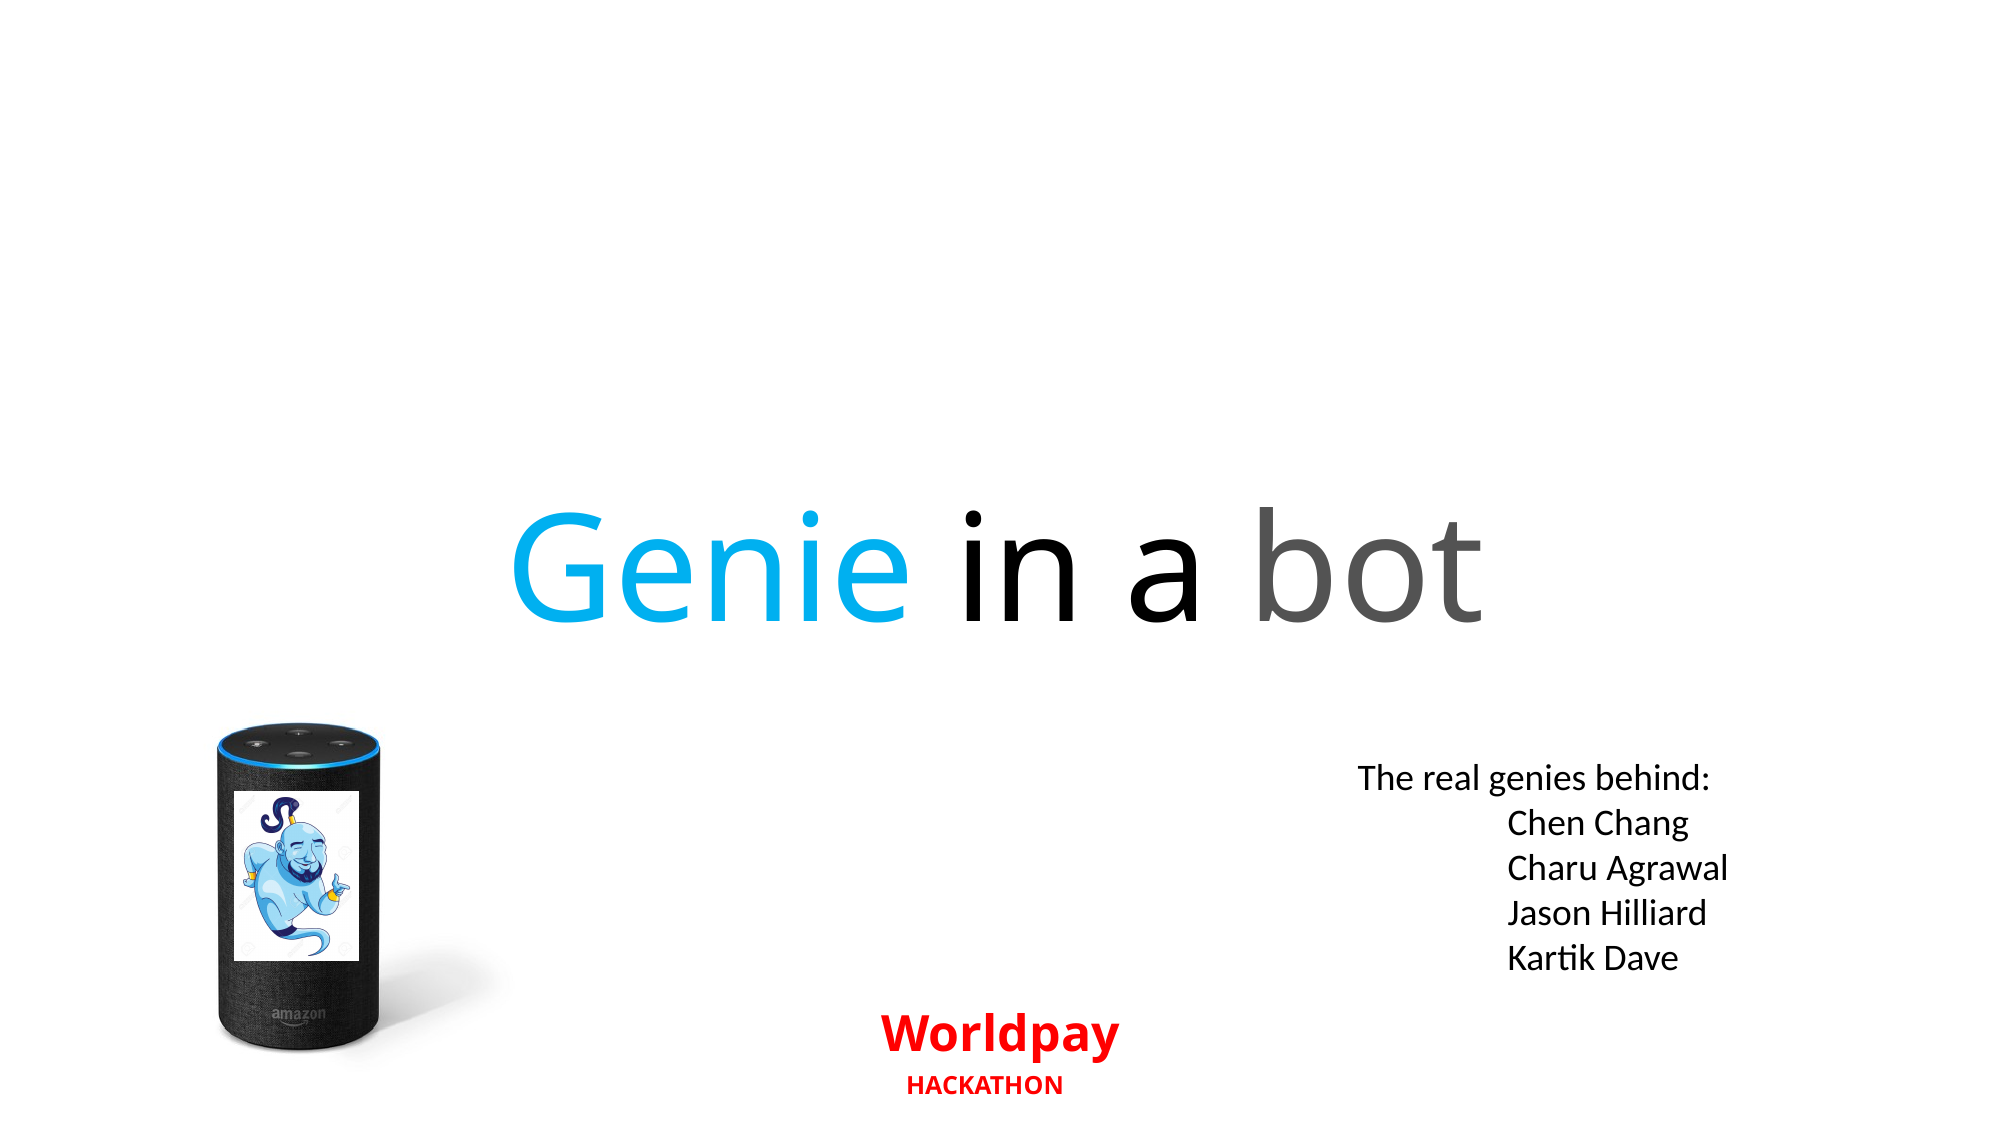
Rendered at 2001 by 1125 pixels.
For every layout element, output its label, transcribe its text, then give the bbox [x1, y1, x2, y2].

text_box Genie in a bot [490, 463, 1969, 659]
picture [82, 630, 543, 1125]
text_box Worldpay HACKATHON [847, 993, 1576, 1109]
text_box The real genies behind: Chen Chang Charu Agrawal Jason Hilliard Kartik Dave [1342, 745, 1952, 986]
